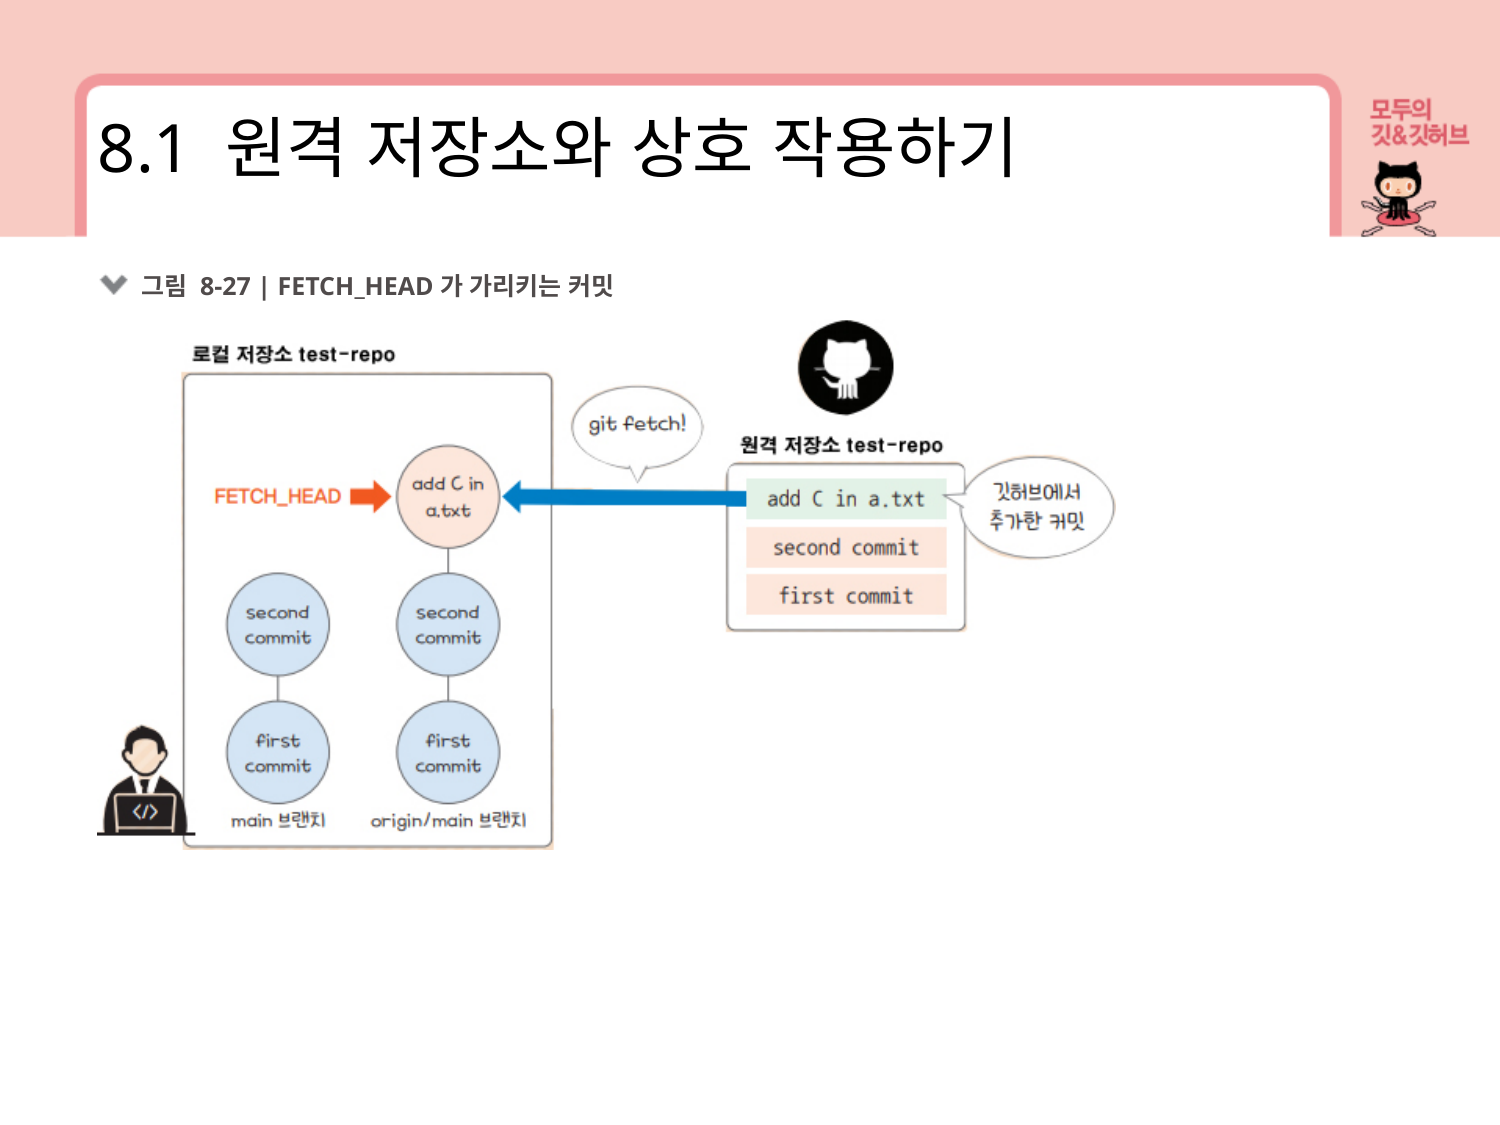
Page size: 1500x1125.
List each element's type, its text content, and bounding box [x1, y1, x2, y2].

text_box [97, 260, 1374, 307]
text_box 8.1 원격 저장소와 상호 작용하기 [82, 61, 1413, 193]
picture [0, 0, 1500, 1125]
